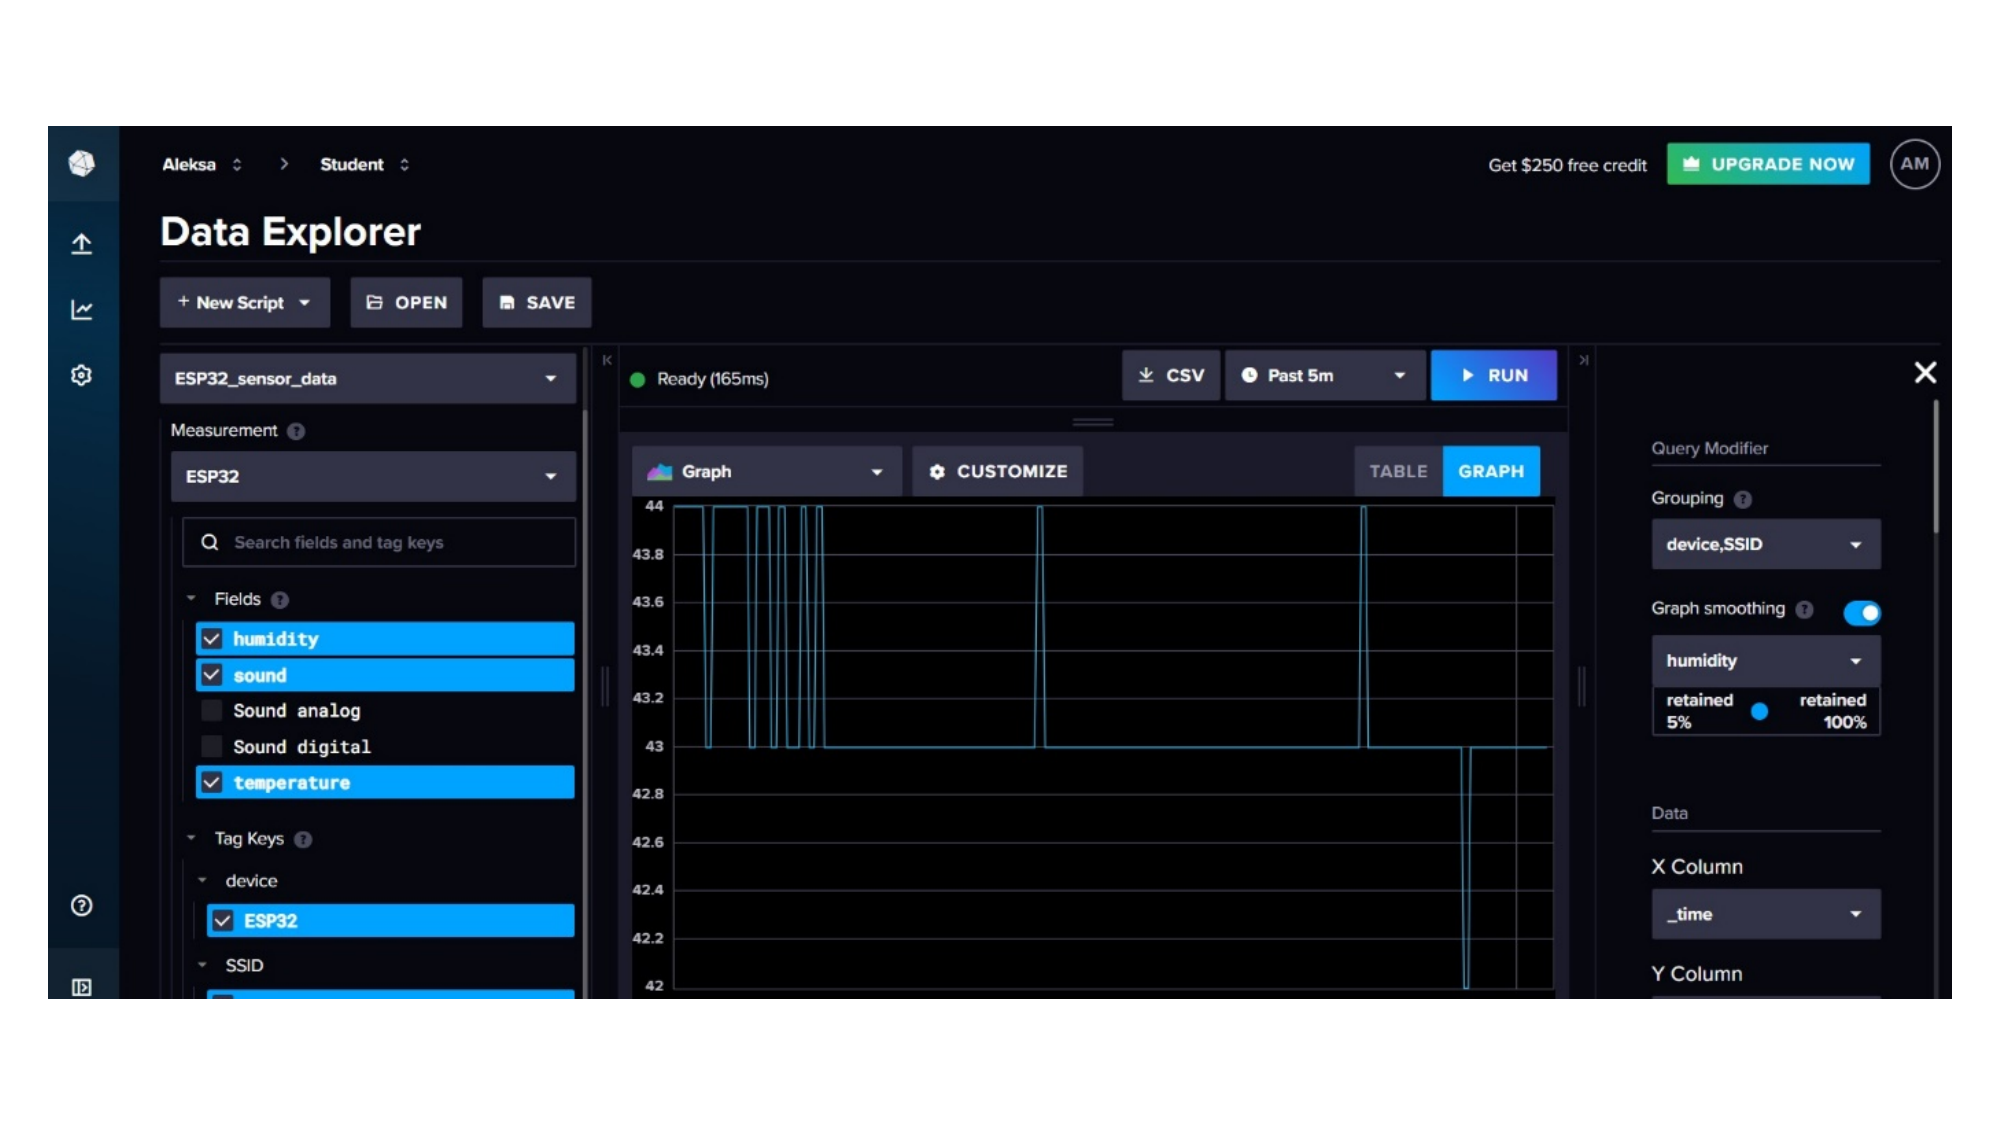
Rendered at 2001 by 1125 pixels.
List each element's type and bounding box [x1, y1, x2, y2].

picture [47, 126, 1953, 999]
